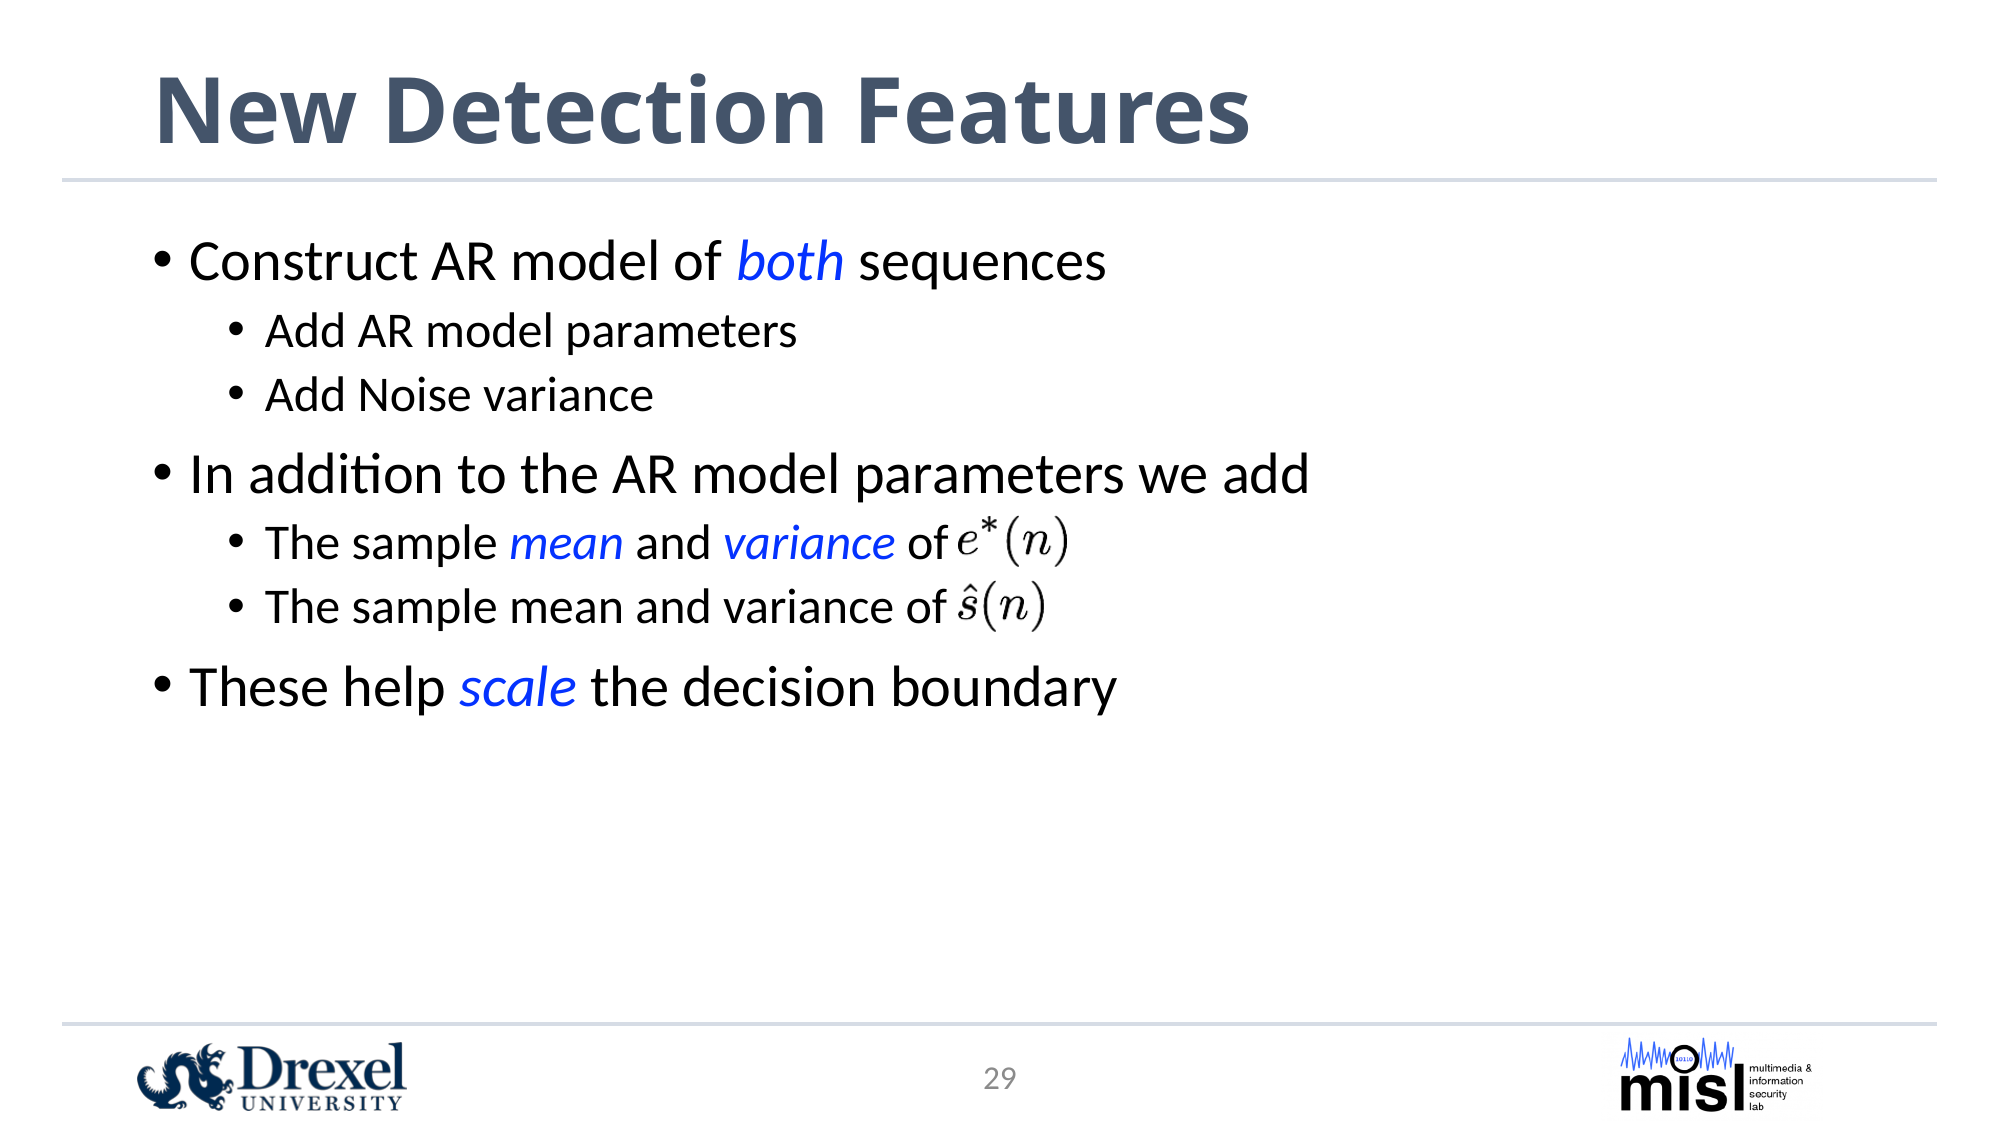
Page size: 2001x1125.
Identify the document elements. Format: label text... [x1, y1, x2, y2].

picture [137, 1042, 407, 1111]
picture [1601, 1032, 1823, 1121]
picture [958, 579, 1046, 634]
picture [958, 514, 1067, 569]
title New Detection Features [137, 5, 1863, 223]
list Construct AR model of both sequences Add AR model parameters Add Noise variance In addition to the AR model parameters we add The sample mean and variance of The sample mean and variance of These help scale the decision boundary [137, 223, 1863, 1014]
slide_number 28 [774, 1046, 1225, 1107]
